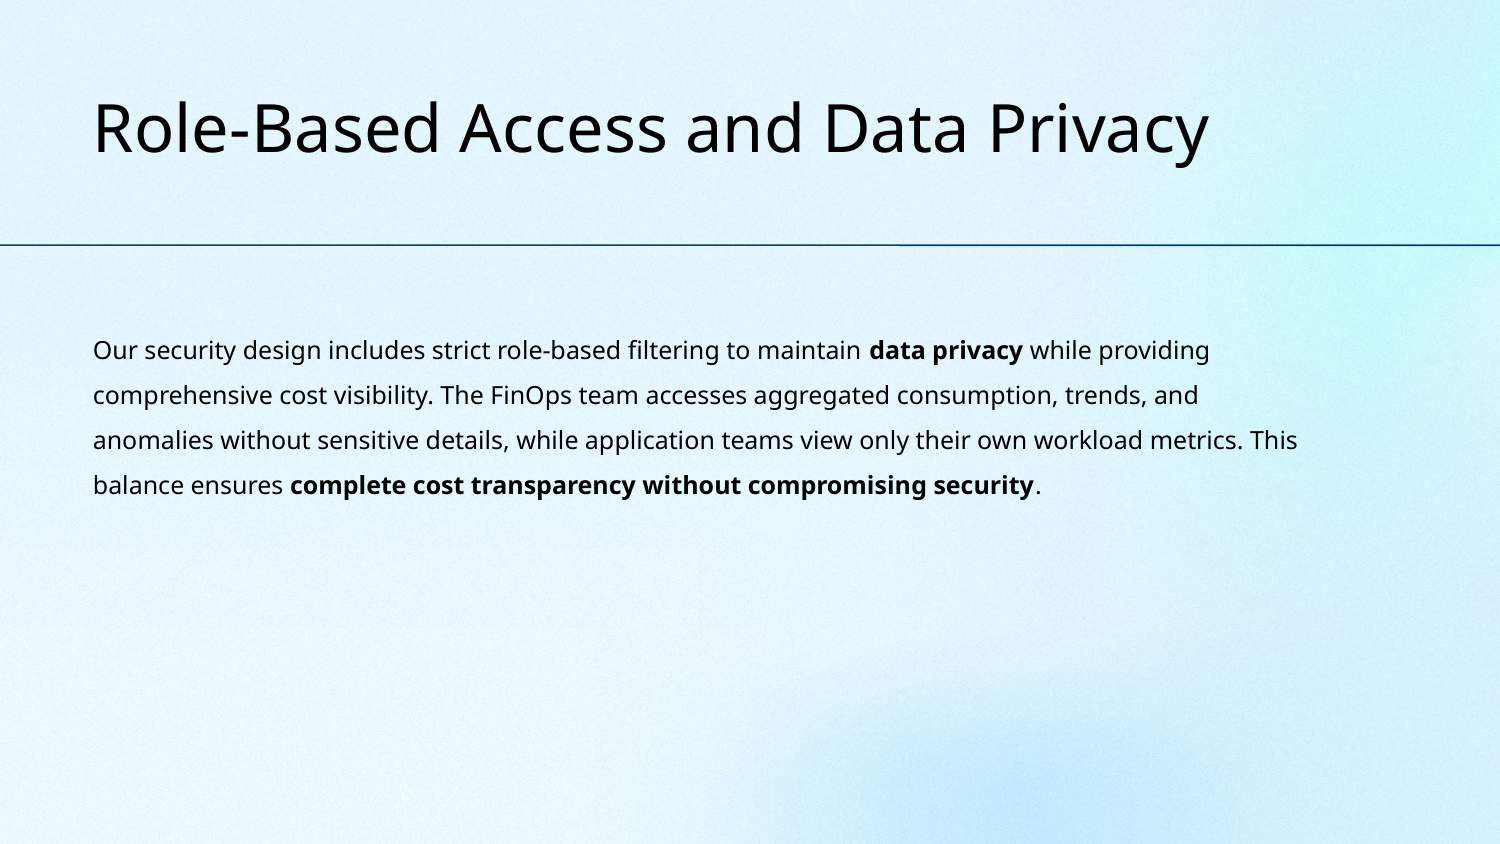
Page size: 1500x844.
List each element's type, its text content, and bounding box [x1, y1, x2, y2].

text_box Role-Based Access and Data Privacy [78, 78, 1285, 235]
picture [0, 246, 1500, 844]
text_box Our security design includes strict role-based filtering to maintain data privacy while providing comprehensive cost visibility. The FinOps team accesses aggregated consumption, trends, and anomalies without sensitive details, while application teams view only their own workload metrics. This balance ensures complete cost transparency without compromising security. [78, 312, 1334, 766]
picture [0, 0, 1500, 244]
